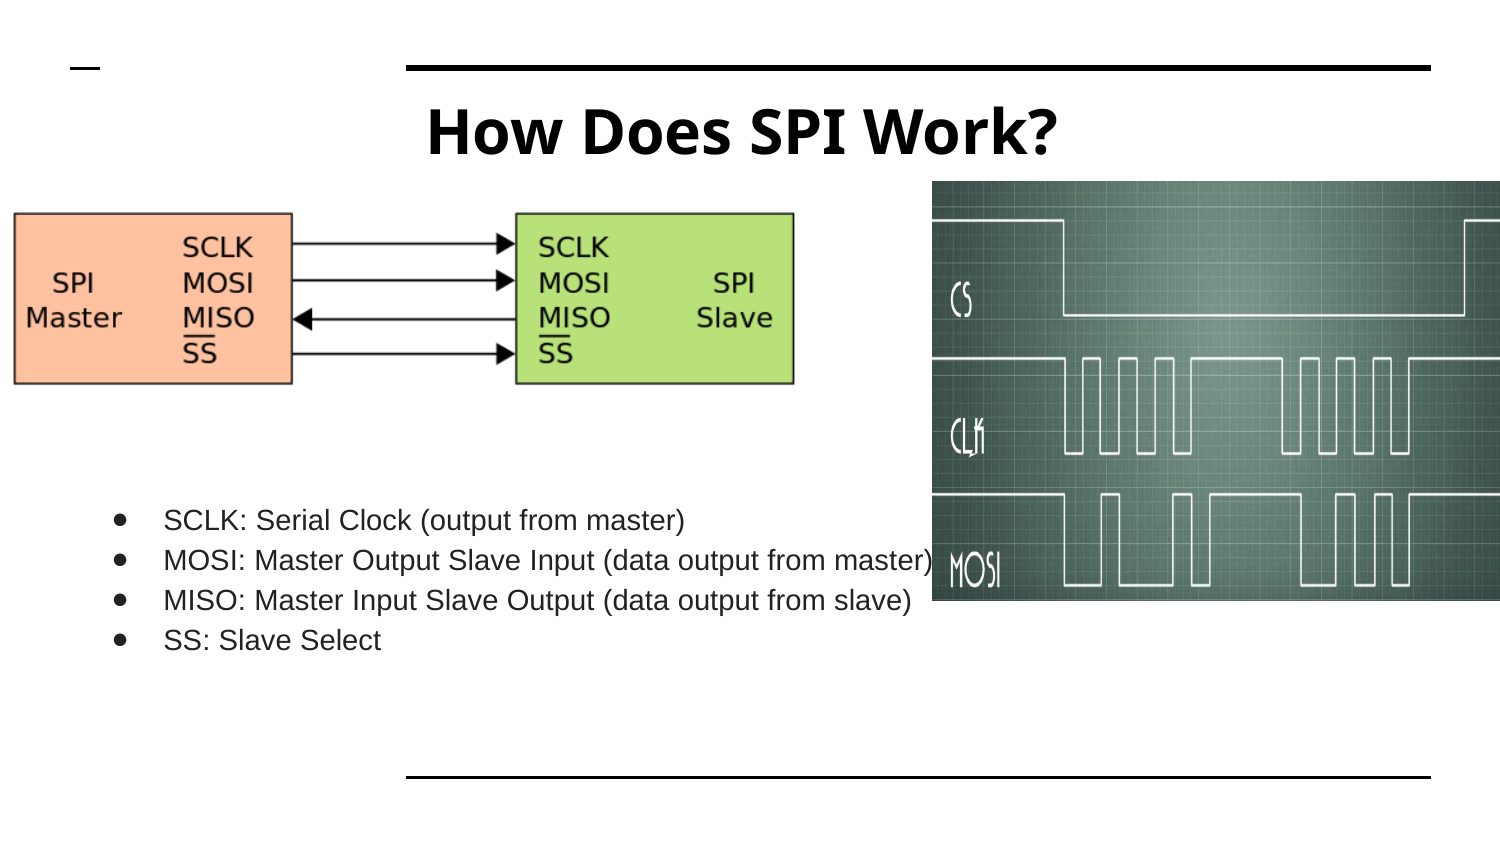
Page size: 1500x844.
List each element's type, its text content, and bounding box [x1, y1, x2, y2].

picture [0, 168, 857, 449]
list SCLK: Serial Clock (output from master) MOSI: Master Output Slave Input (data output from master) MISO: Master Input Slave Output (data output from slave) SS: Slave Select [35, 480, 1073, 844]
title How Does SPI Work? [410, 76, 1448, 182]
picture [932, 180, 1500, 601]
